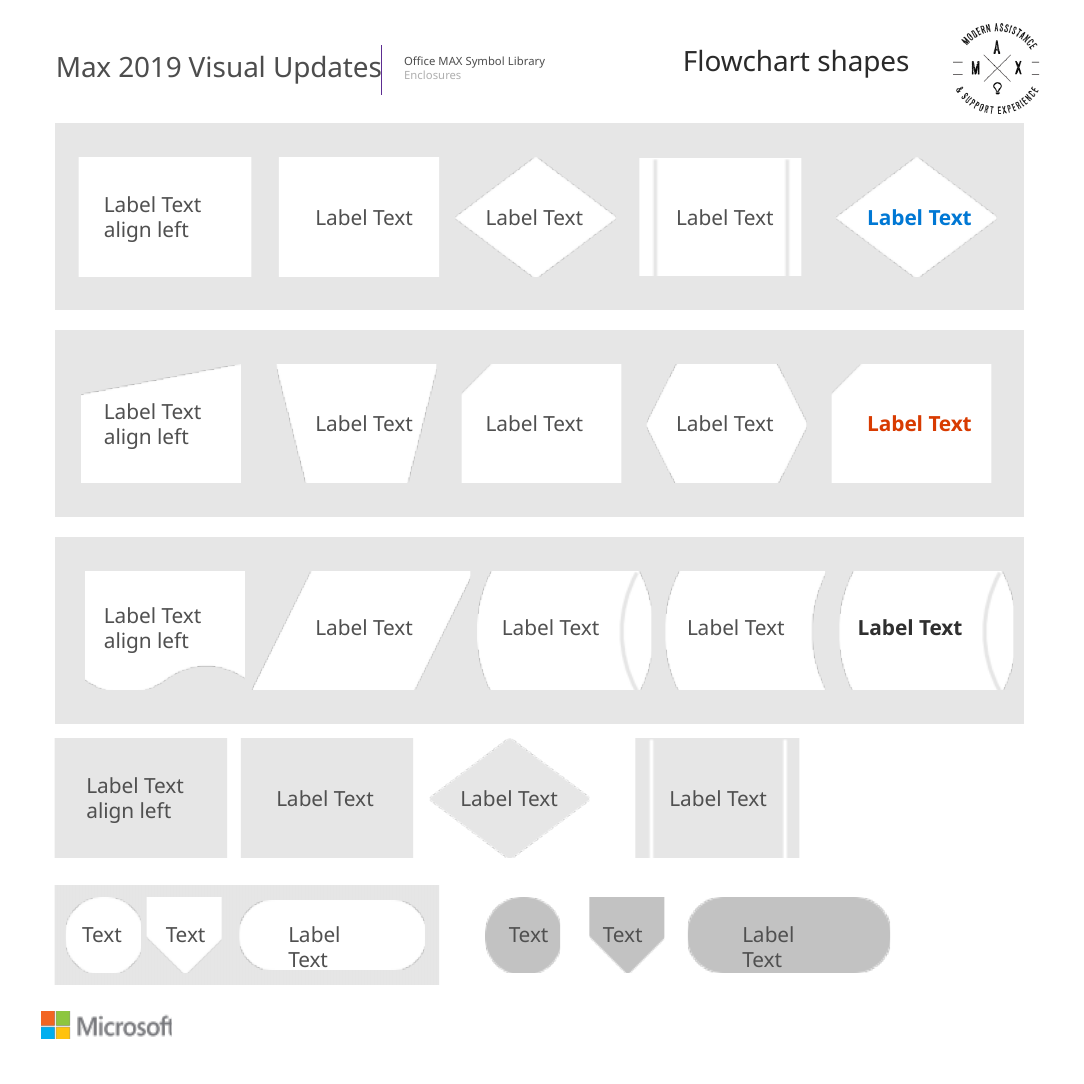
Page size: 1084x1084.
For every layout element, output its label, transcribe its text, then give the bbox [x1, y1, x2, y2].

picture [55, 330, 1024, 517]
picture [54, 885, 440, 985]
picture [687, 897, 891, 973]
picture [54, 738, 228, 858]
picture [589, 897, 665, 973]
picture [635, 738, 800, 858]
text_box Flowchart shapes [626, 35, 925, 84]
picture [55, 123, 1024, 310]
picture [240, 738, 414, 858]
picture [55, 537, 1024, 724]
picture [485, 897, 561, 973]
picture [429, 738, 590, 858]
